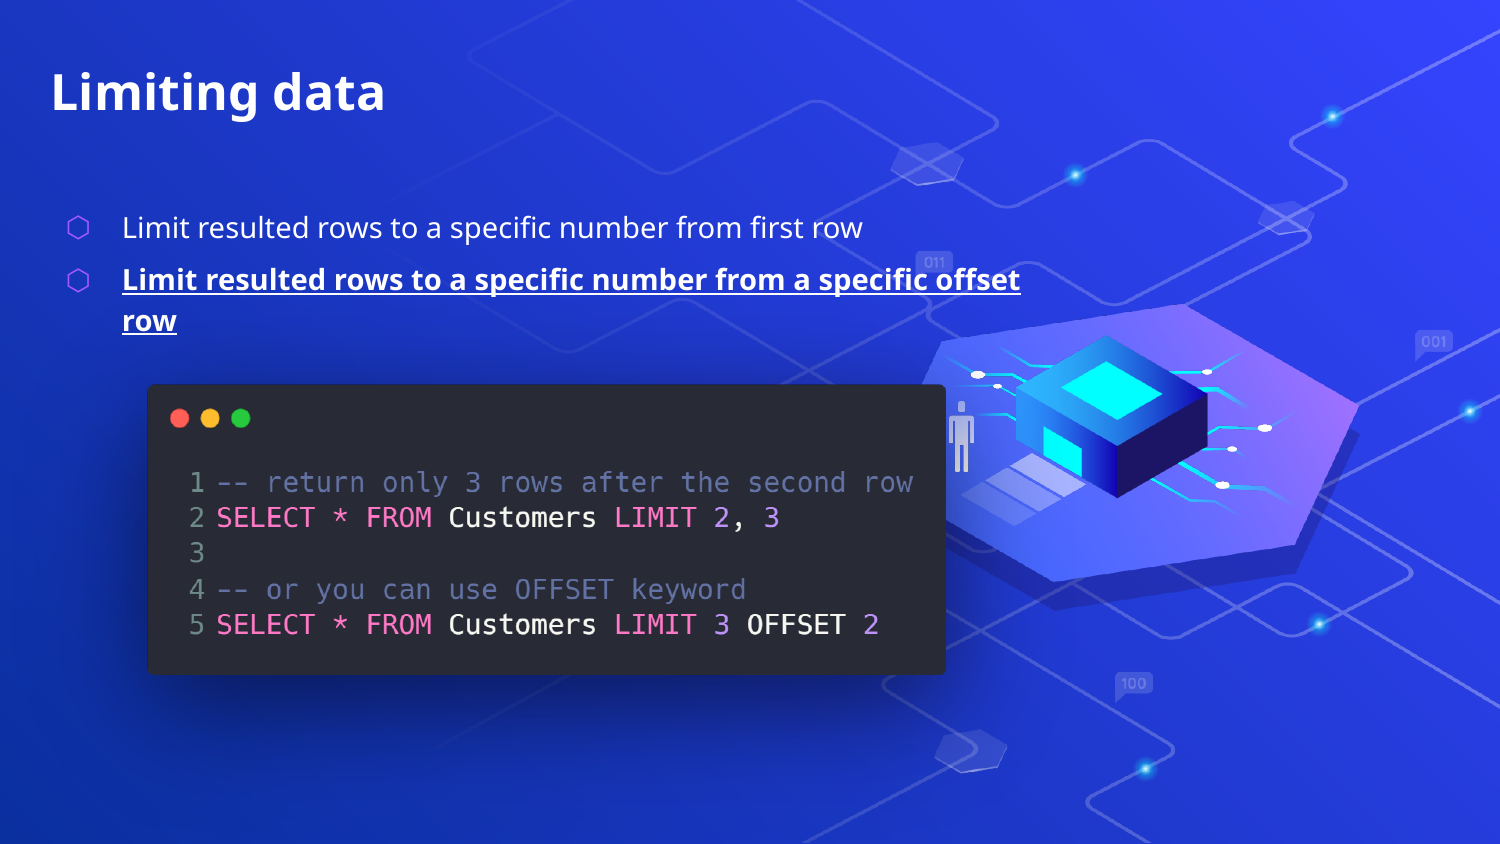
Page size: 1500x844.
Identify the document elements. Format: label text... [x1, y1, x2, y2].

title Limiting data [50, 51, 903, 121]
picture [0, 0, 1500, 844]
